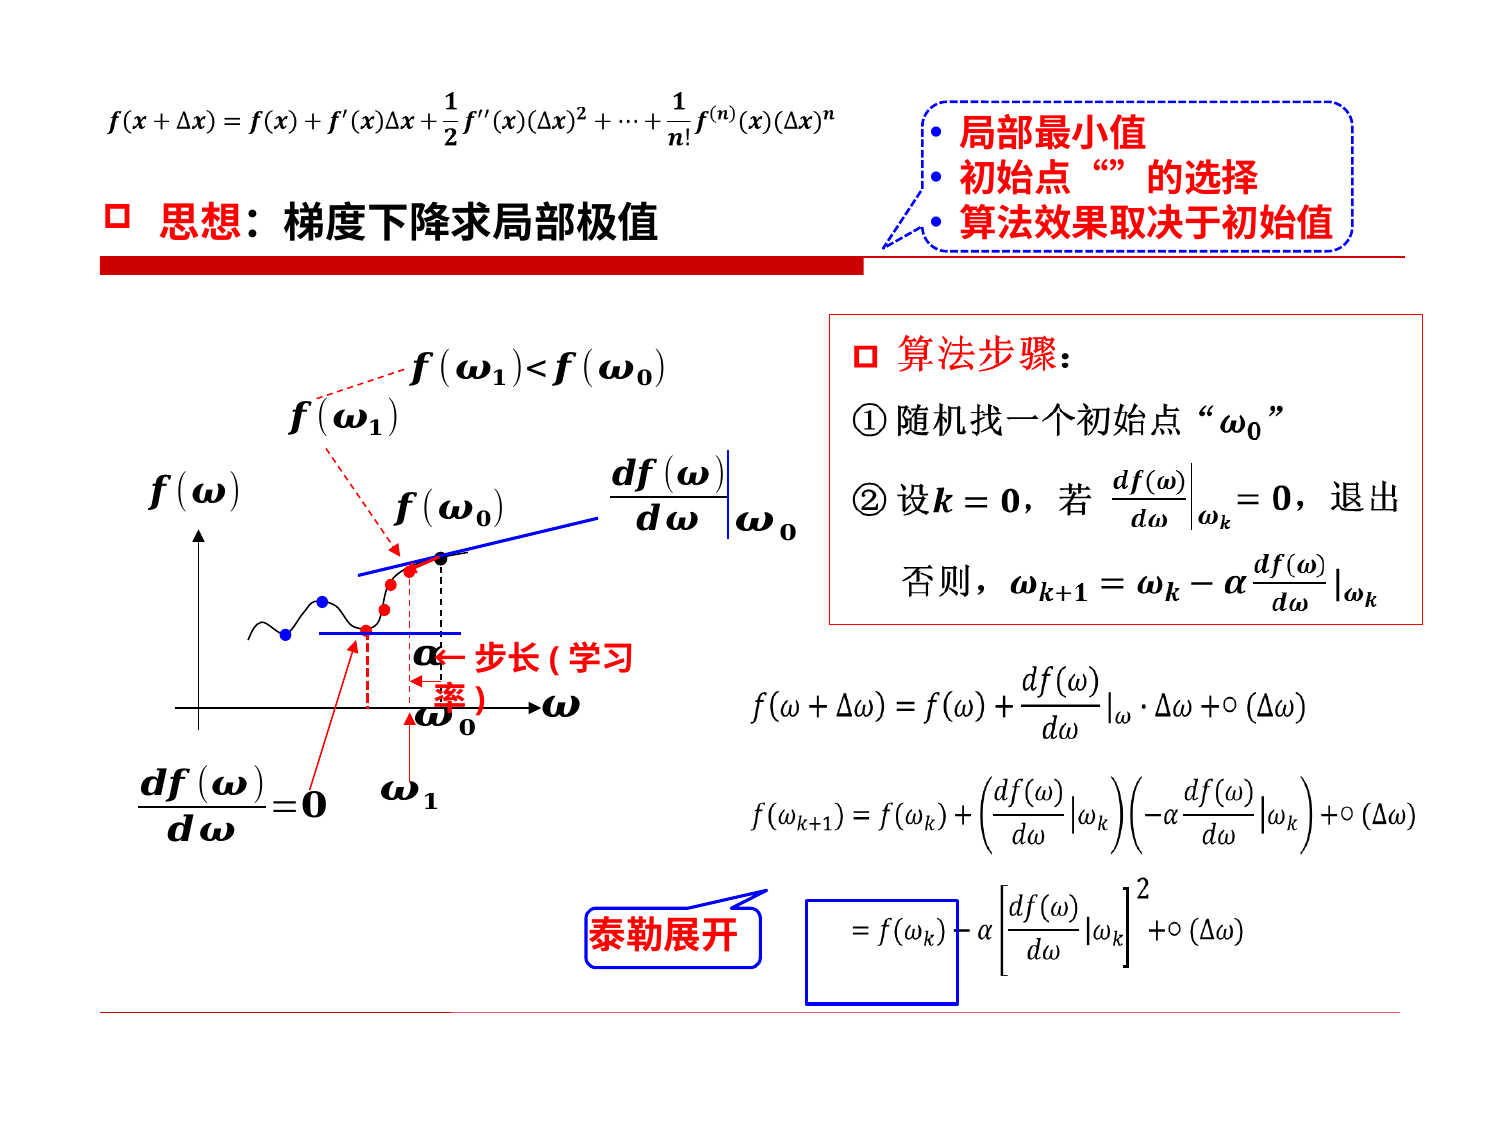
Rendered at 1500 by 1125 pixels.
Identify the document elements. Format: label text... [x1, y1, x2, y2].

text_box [413, 576, 476, 741]
picture [107, 89, 843, 146]
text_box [607, 450, 796, 546]
picture [829, 314, 1423, 625]
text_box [145, 467, 413, 731]
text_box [401, 467, 585, 518]
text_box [357, 518, 598, 576]
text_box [316, 345, 667, 399]
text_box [135, 640, 357, 849]
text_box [285, 395, 401, 557]
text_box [379, 712, 441, 815]
text_box ←步长(学习率) [585, 637, 670, 661]
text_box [585, 661, 1423, 976]
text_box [476, 576, 585, 731]
text_box 思想：梯度下降求局部极值 [102, 196, 670, 247]
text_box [403, 556, 440, 573]
